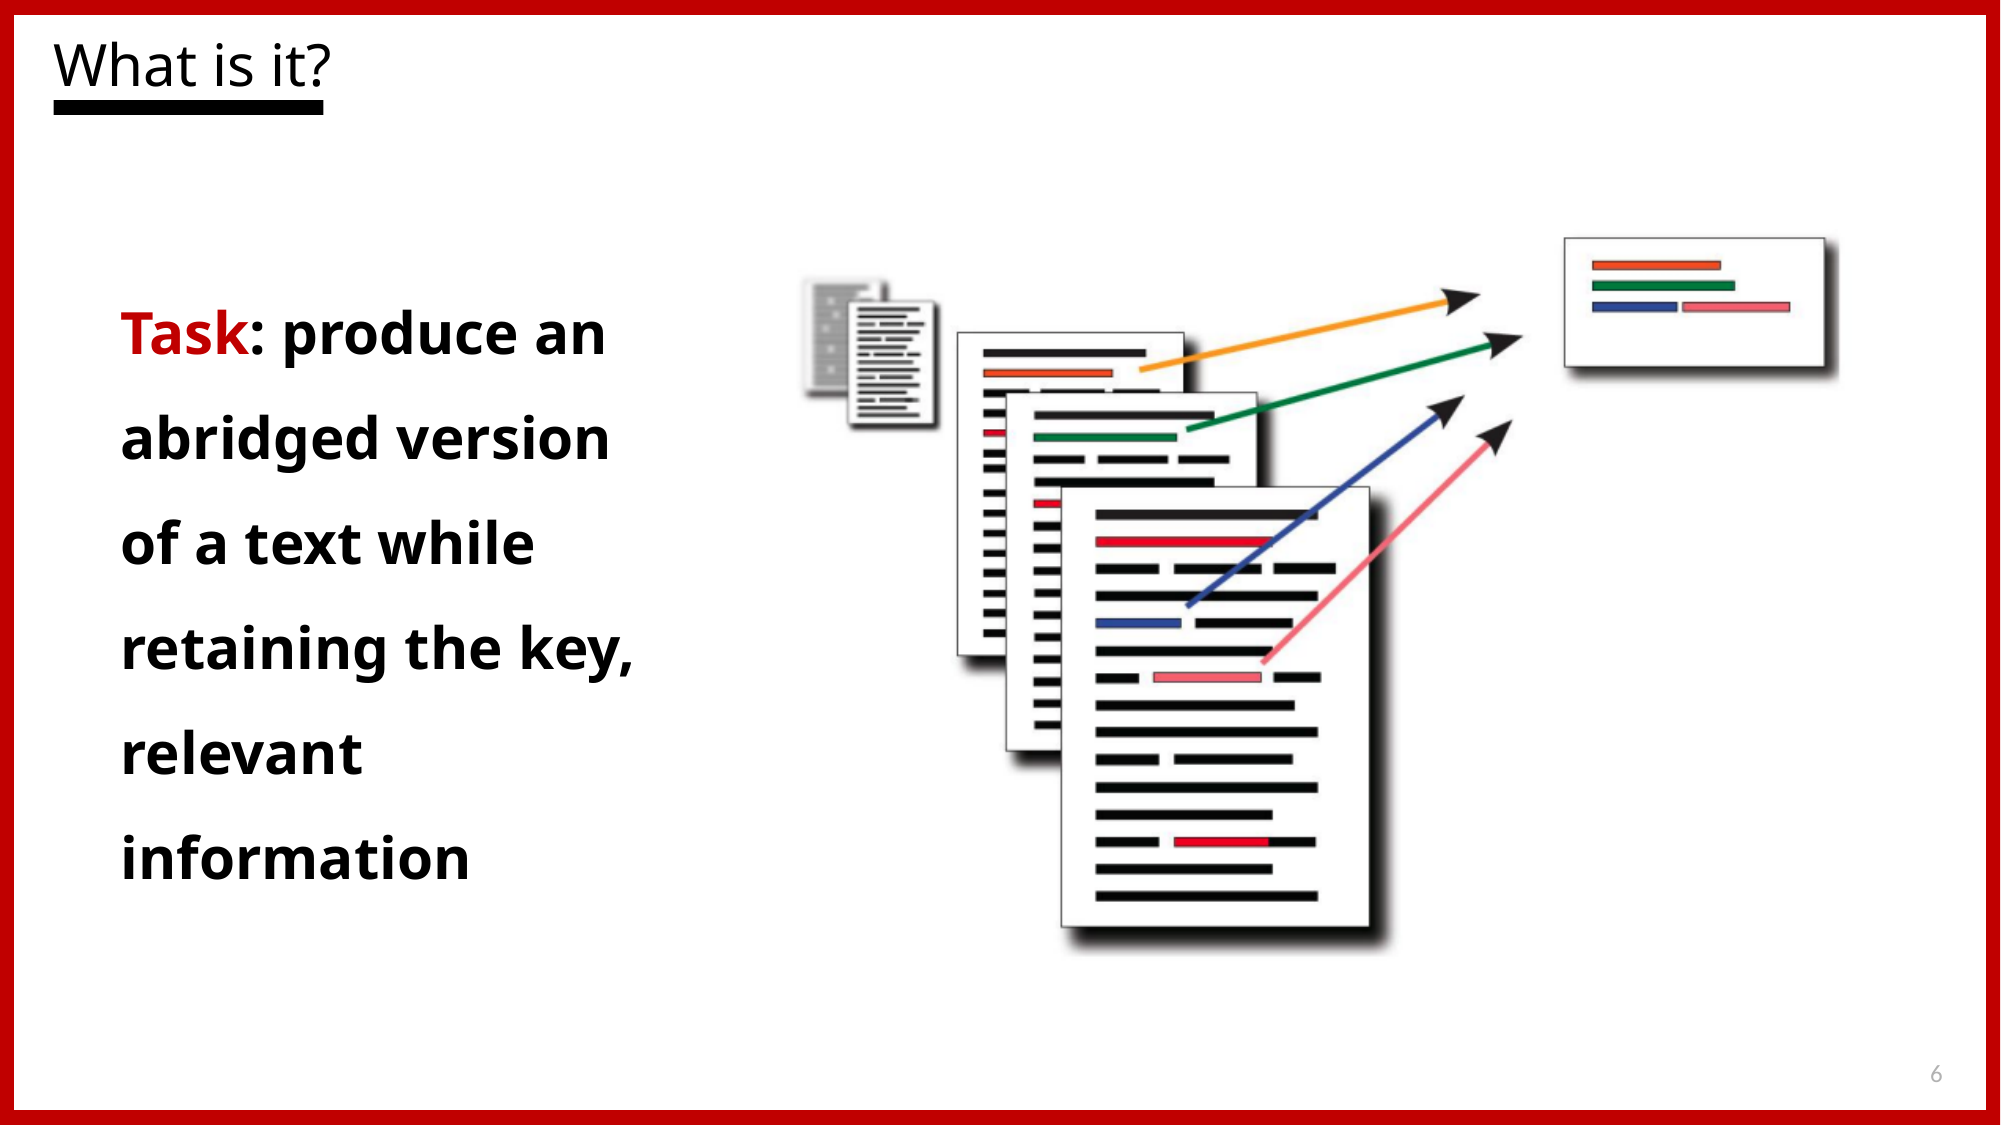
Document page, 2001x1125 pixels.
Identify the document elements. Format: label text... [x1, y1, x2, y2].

text_box Task: produce an abridged version of a text while retaining the key, relevant information [105, 254, 687, 899]
text_box What is it? [38, 28, 620, 132]
picture [784, 214, 1875, 990]
slide_number 6 [1507, 1042, 1958, 1103]
